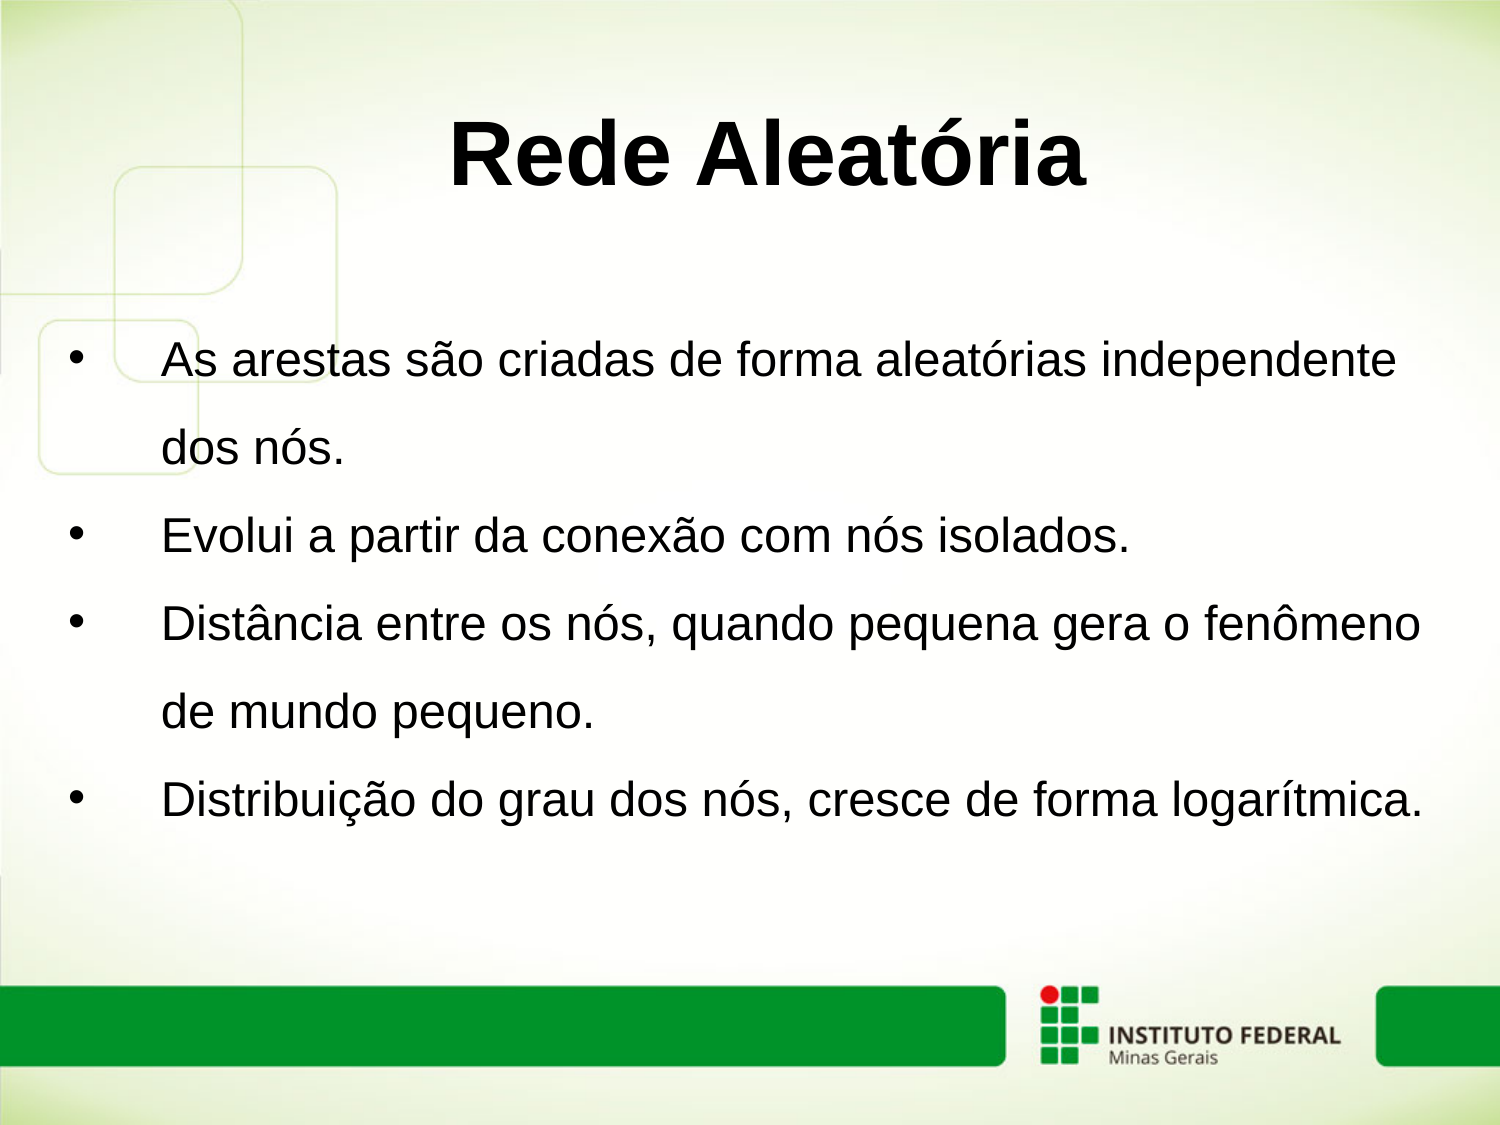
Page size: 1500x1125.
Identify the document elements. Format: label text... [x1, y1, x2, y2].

text_box As arestas são criadas de forma aleatórias independente dos nós. Evolui a partir da conexão com nós isolados. Distância entre os nós, quando pequena gera o fenômeno de mundo pequeno. Distribuição do grau dos nós, cresce de forma logarítmica. [53, 290, 1471, 894]
picture [0, 0, 1500, 1125]
title Rede Aleatória [407, 54, 1128, 243]
